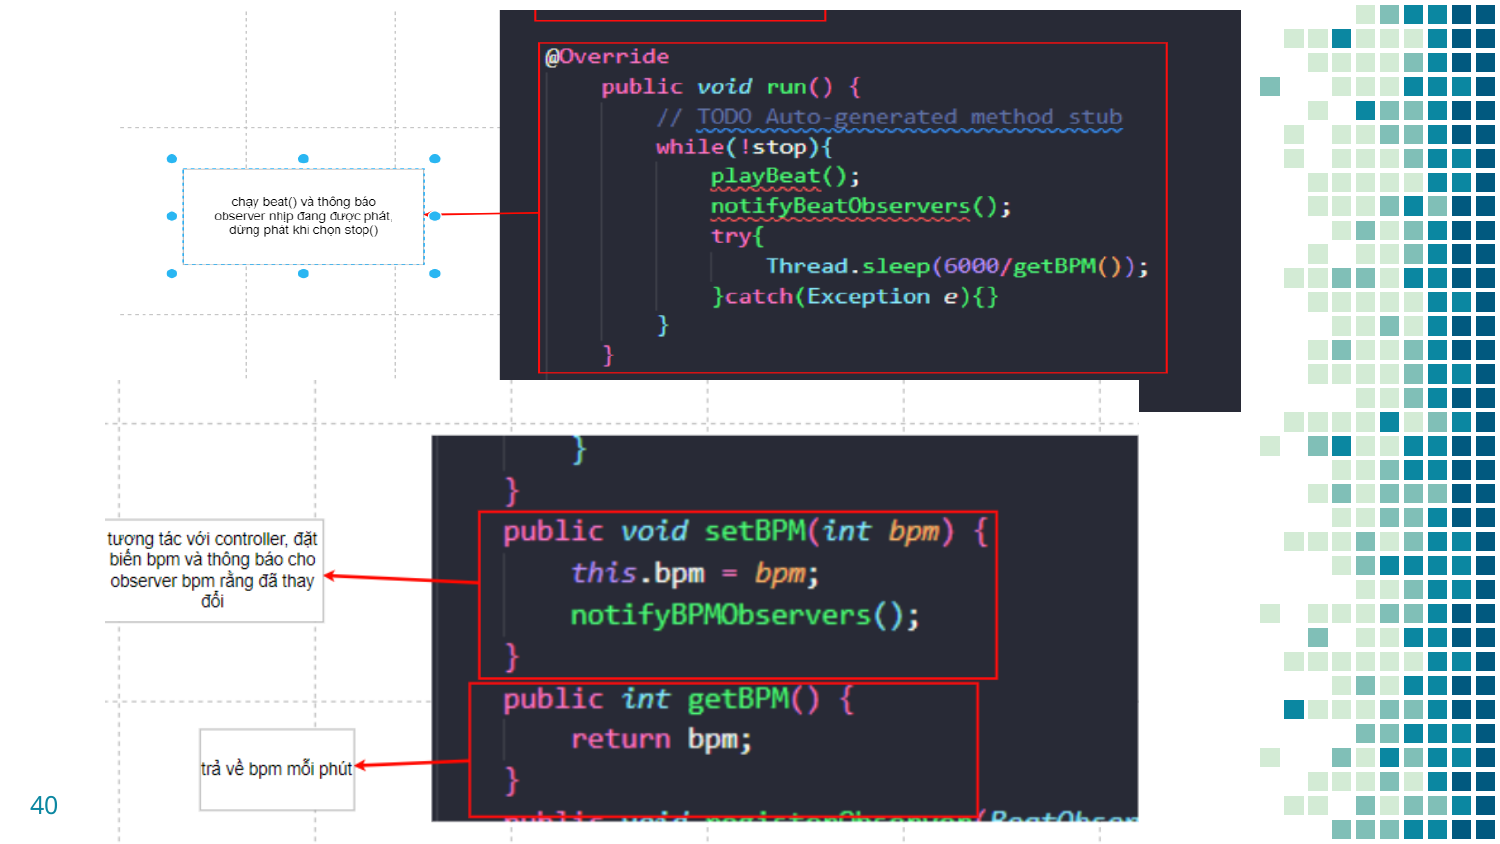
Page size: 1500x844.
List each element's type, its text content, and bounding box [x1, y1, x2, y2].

picture [104, 9, 1242, 844]
slide_number 40 [15, 774, 99, 839]
